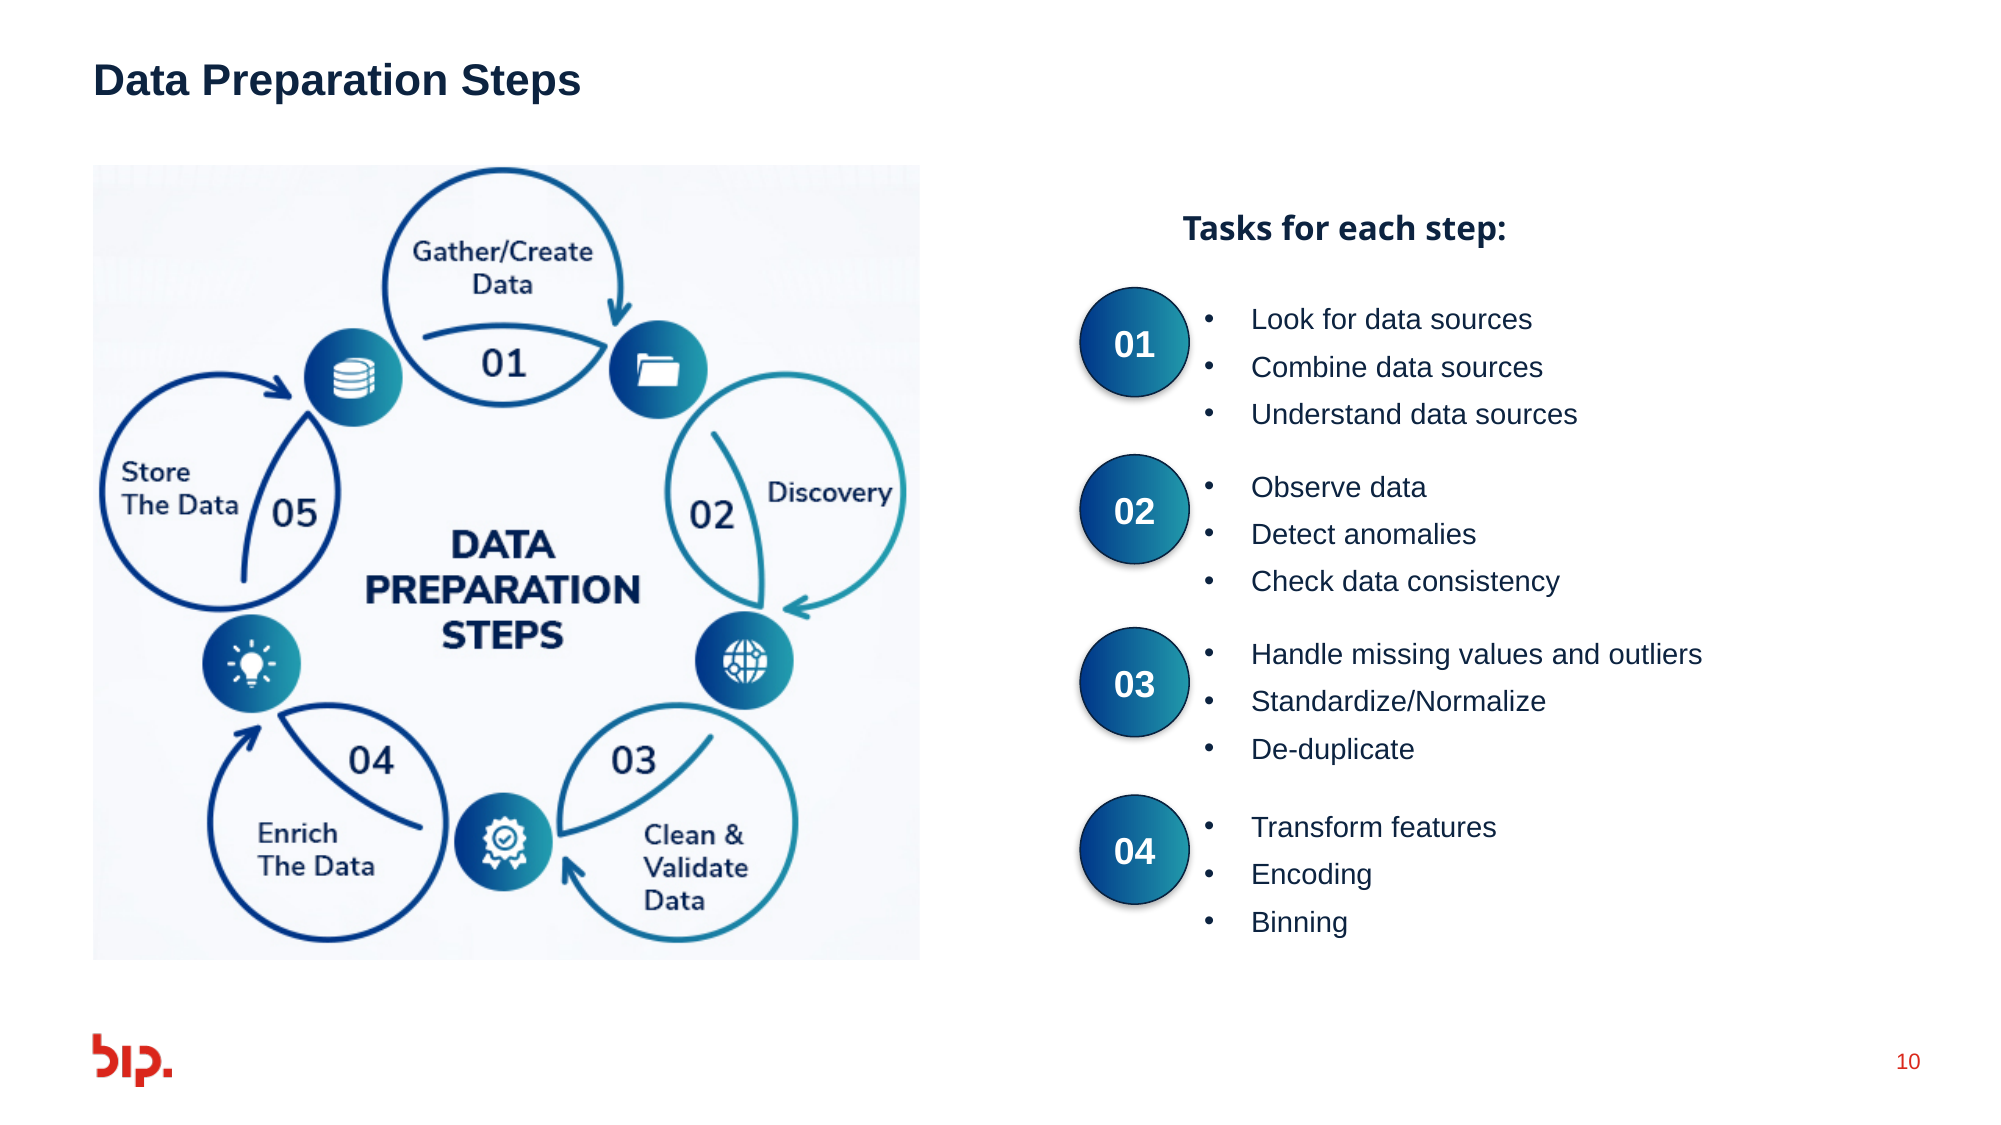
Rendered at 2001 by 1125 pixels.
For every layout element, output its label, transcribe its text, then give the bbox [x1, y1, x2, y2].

slide_number 10 [1896, 1041, 1978, 1074]
picture [92, 165, 920, 960]
picture [80, 1018, 185, 1087]
title Data Preparation Steps [93, 53, 1922, 106]
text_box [1079, 199, 1797, 948]
